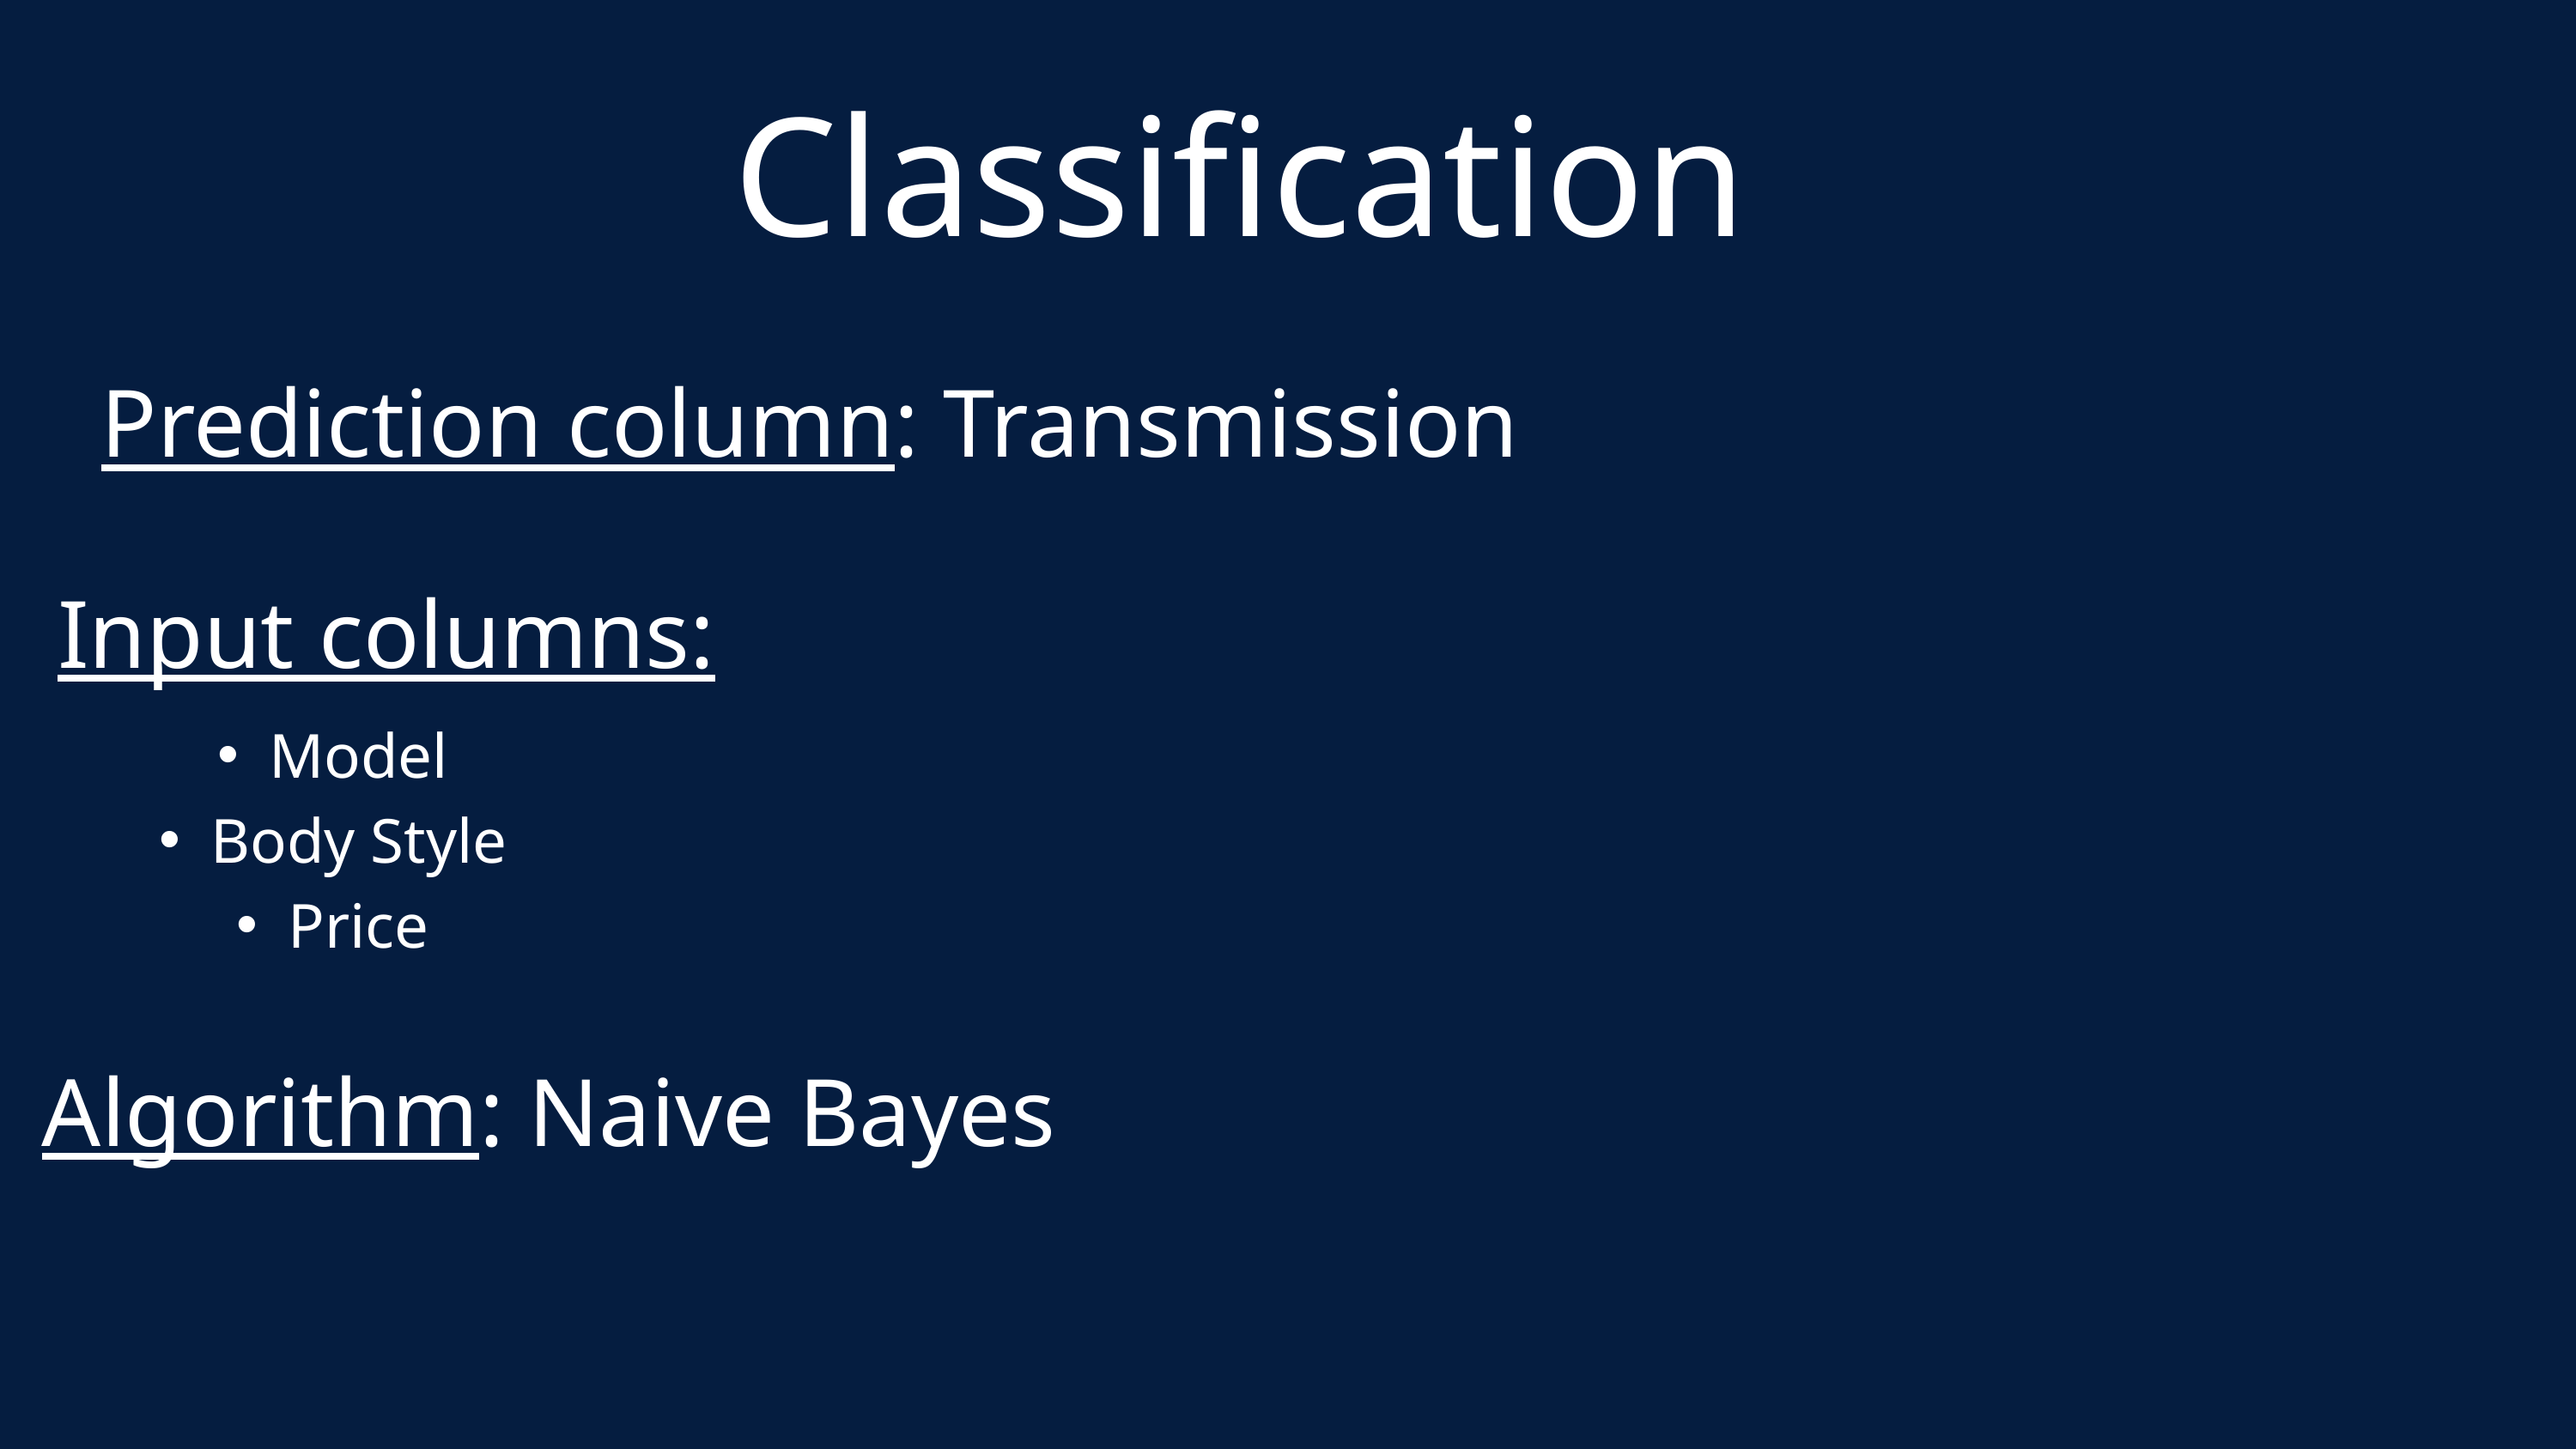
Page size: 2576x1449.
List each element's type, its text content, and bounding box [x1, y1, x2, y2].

text_box Model Body Style Price [46, 705, 569, 961]
text_box Input columns: [46, 556, 728, 687]
text_box Algorithm: Naive Bayes [25, 1034, 1073, 1165]
text_box Prediction column: Transmission [13, 345, 1631, 476]
text_box Classification [695, 39, 1786, 270]
